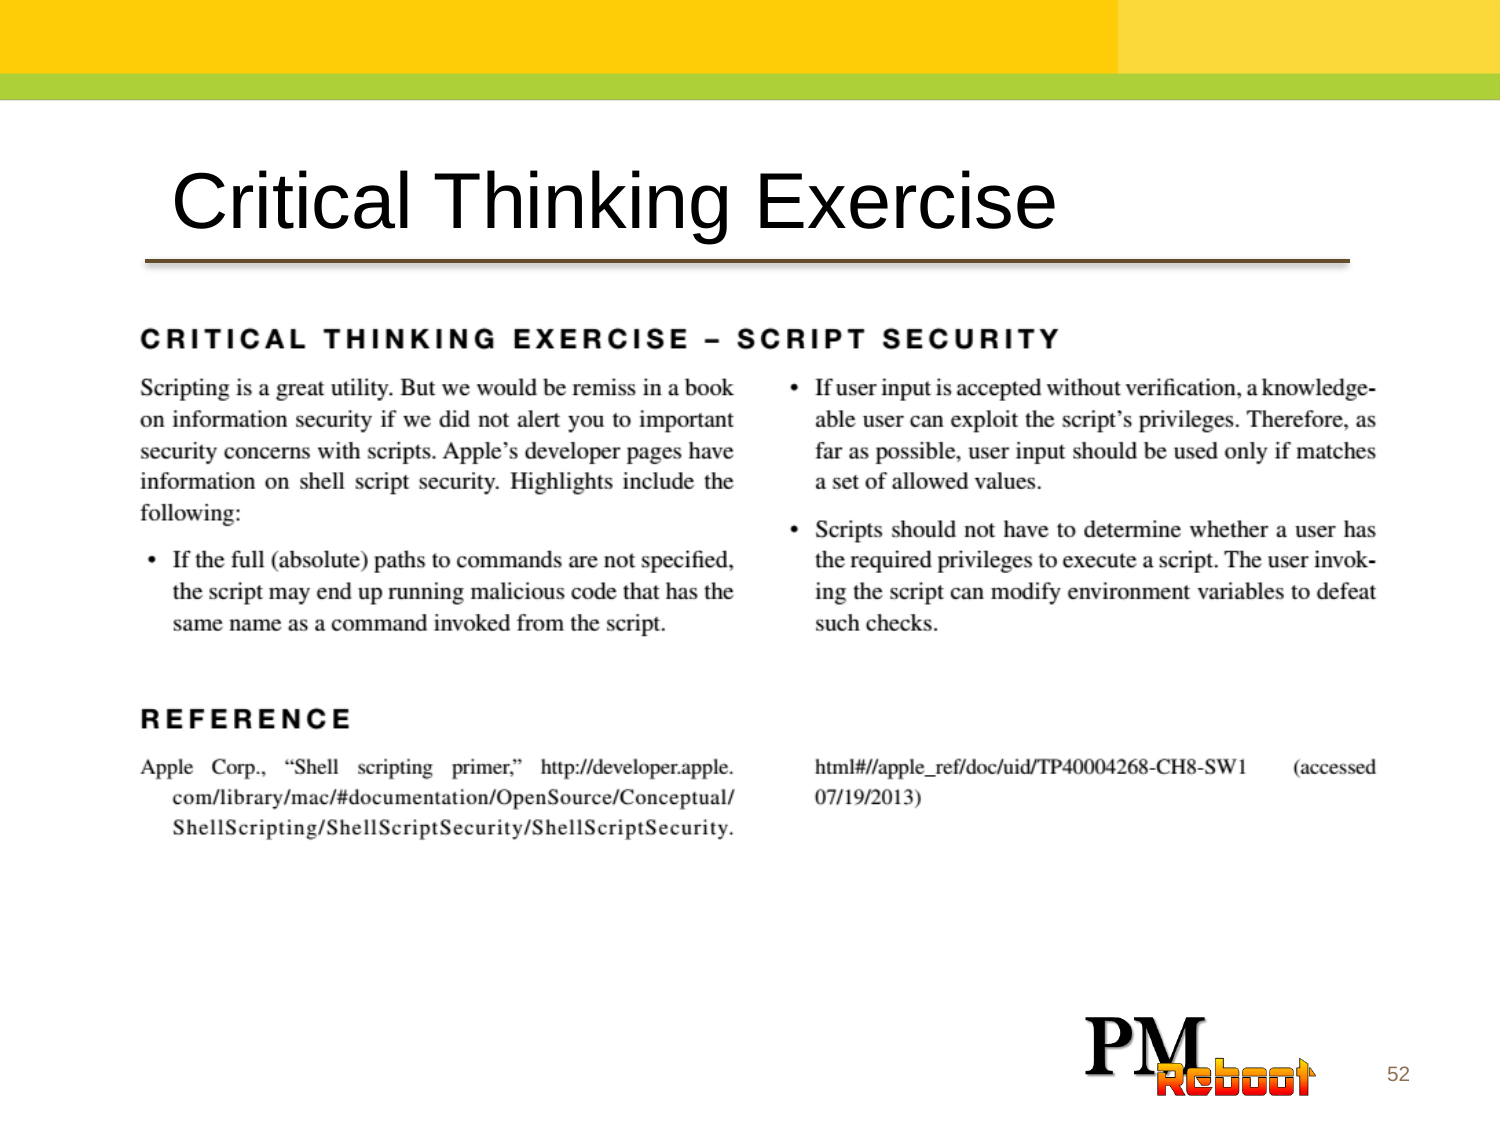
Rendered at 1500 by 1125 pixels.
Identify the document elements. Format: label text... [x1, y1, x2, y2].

slide_number 52 [1074, 1042, 1425, 1103]
title Critical Thinking Exercise [156, 137, 1313, 257]
picture [0, 0, 1500, 1125]
